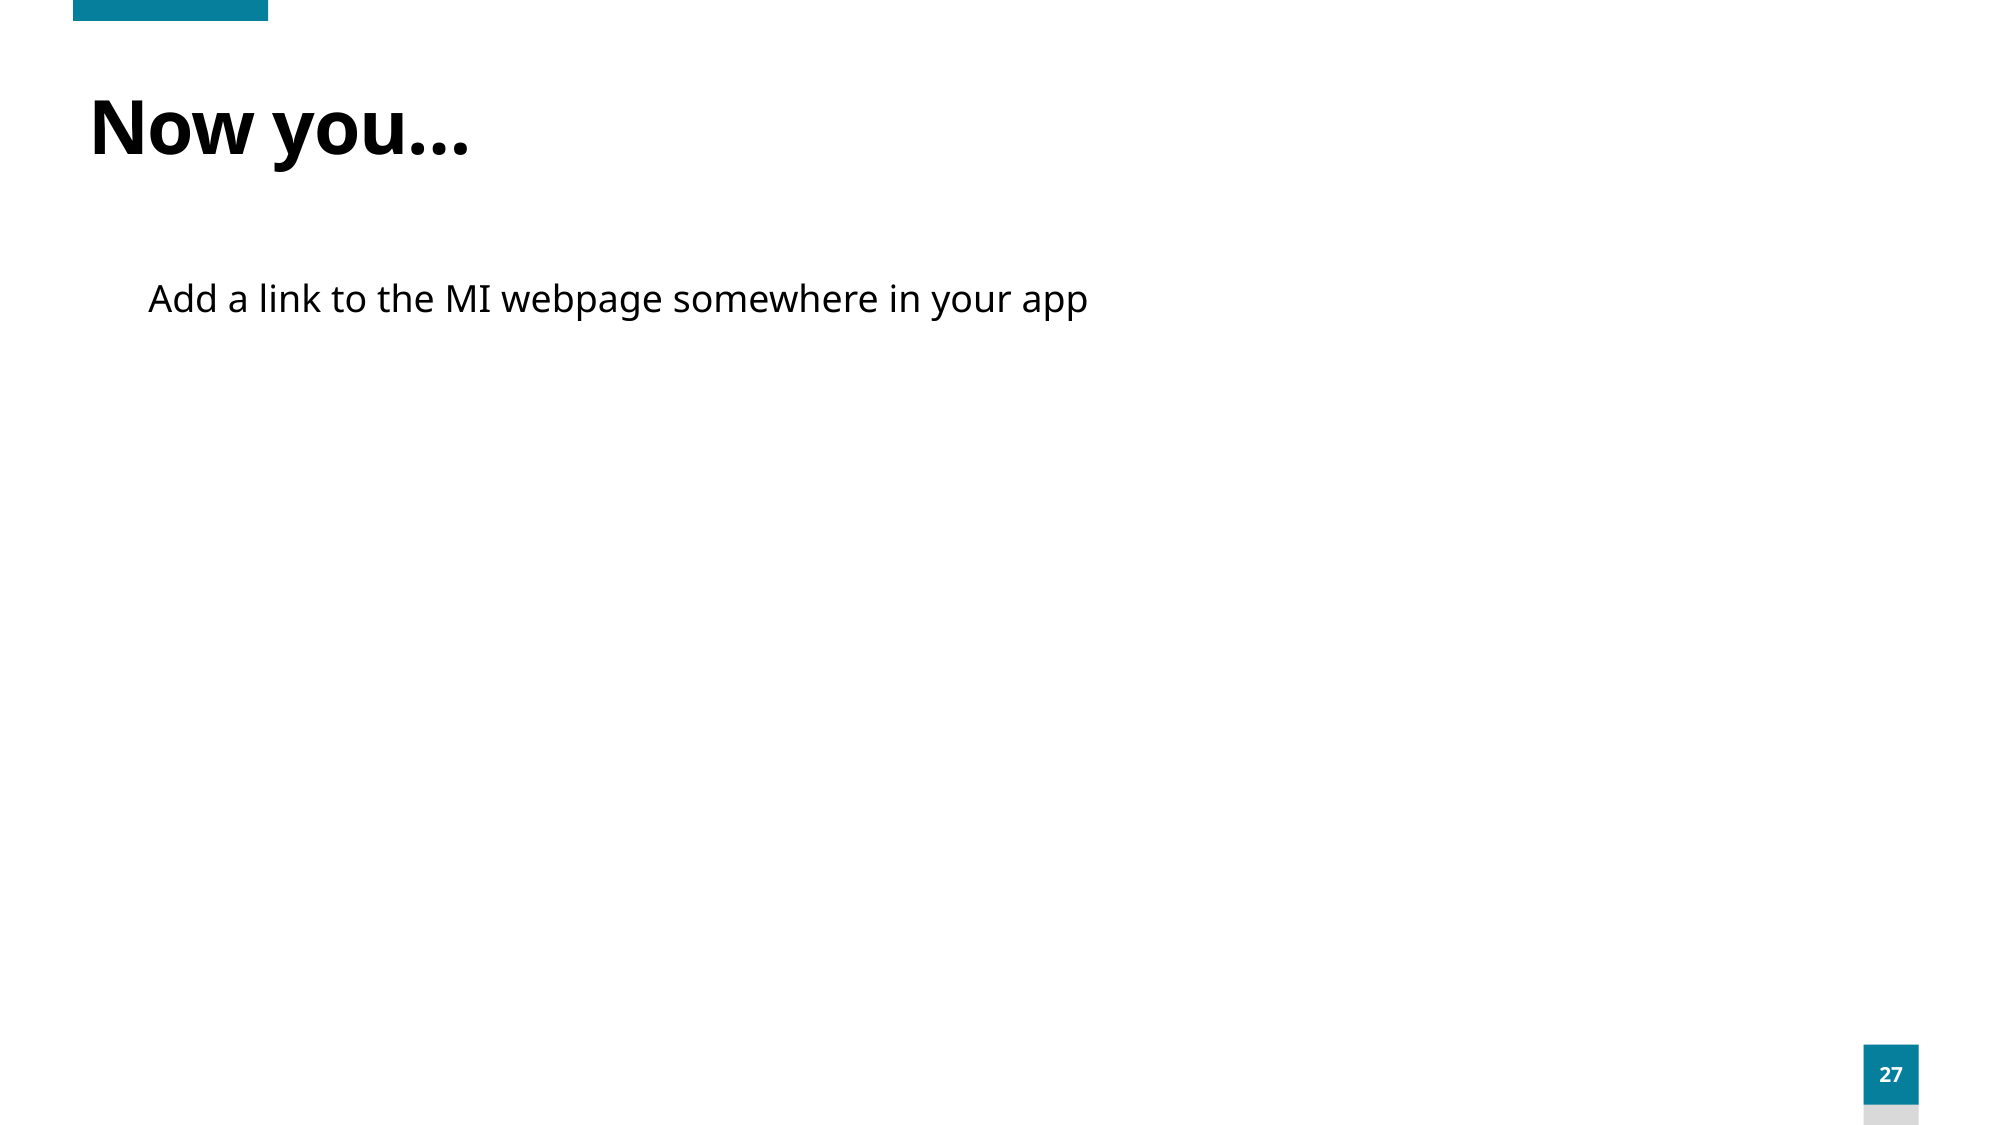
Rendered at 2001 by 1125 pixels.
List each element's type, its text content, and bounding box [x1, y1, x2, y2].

title Now you… [73, 82, 1907, 179]
text_box Add a link to the MI webpage somewhere in your app [133, 267, 1632, 328]
